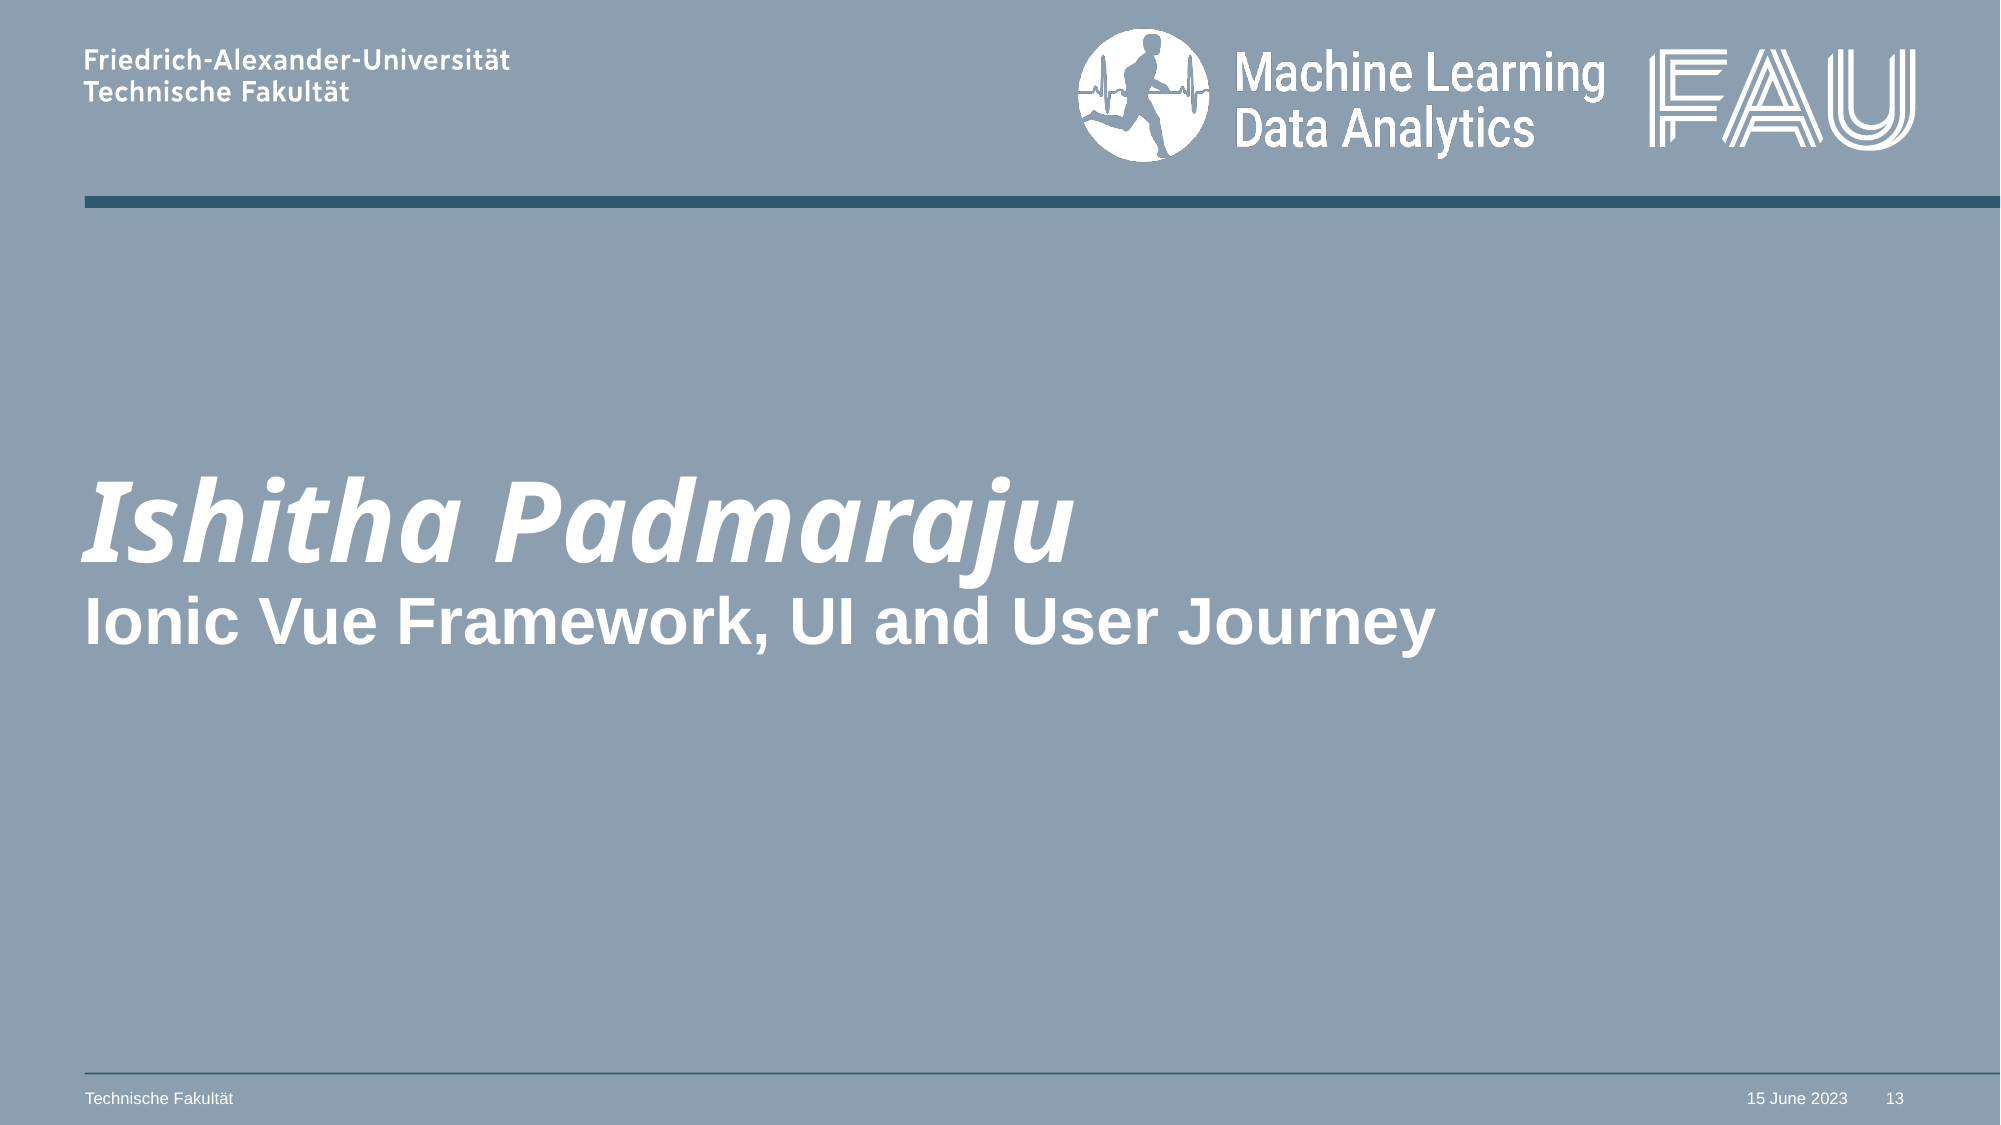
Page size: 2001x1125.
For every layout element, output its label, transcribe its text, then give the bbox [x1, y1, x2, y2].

slide_number 13 [1883, 1088, 1905, 1108]
title Ishitha Padmaraju Ionic Vue Framework, UI and User Journey [85, 467, 1916, 658]
footer Technische Fakultät [85, 1088, 983, 1109]
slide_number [1745, 1088, 1849, 1109]
picture [1076, 24, 1608, 166]
